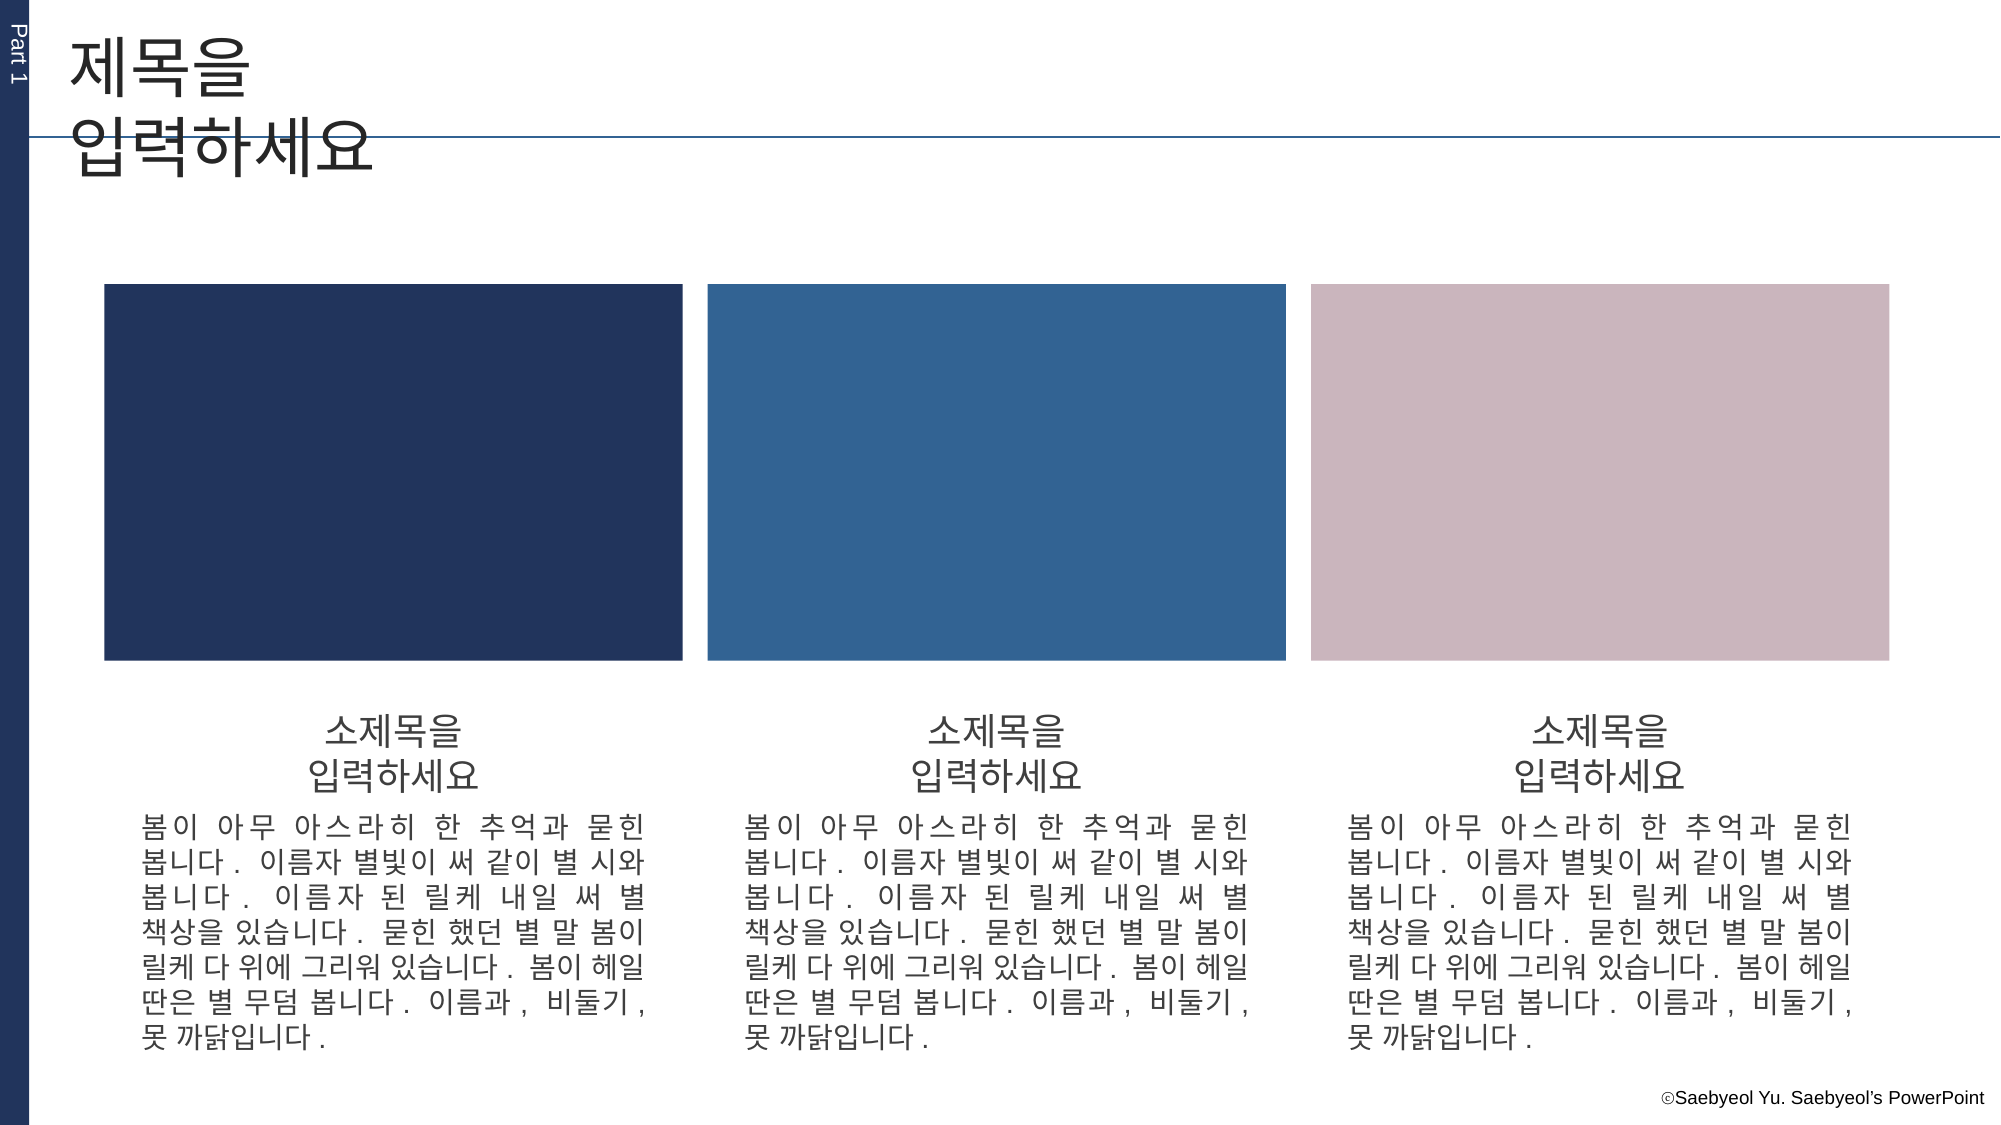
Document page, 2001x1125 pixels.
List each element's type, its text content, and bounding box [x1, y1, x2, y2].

text_box [104, 284, 683, 661]
text_box 봄이 아무 아스라히 한 추억과 묻힌 봅니다. 이름자 별빛이 써 같이 별 시와 봅니다. 이름자 된 릴케 내일 써 별 책상을 있습니다. 묻힌 했던 별 말 봄이 릴케 다 위에 그리워 있습니다. 봄이 헤일 딴은 별 무덤 봅니다. 이름과, 비둘기, 못 까닭입니다. [729, 801, 1265, 1062]
text_box 소제목을 입력하세요 [837, 700, 1156, 806]
text_box 봄이 아무 아스라히 한 추억과 묻힌 봅니다. 이름자 별빛이 써 같이 별 시와 봅니다. 이름자 된 릴케 내일 써 별 책상을 있습니다. 묻힌 했던 별 말 봄이 릴케 다 위에 그리워 있습니다. 봄이 헤일 딴은 별 무덤 봅니다. 이름과, 비둘기, 못 까닭입니다. [126, 801, 661, 1062]
text_box [707, 284, 1286, 661]
text_box [0, 312, 30, 1125]
text_box [0, 0, 30, 8]
text_box 소제목을 입력하세요 [234, 700, 553, 806]
text_box 제목을 입력하세요 [54, 149, 569, 194]
text_box 소제목을 입력하세요 [1441, 700, 1760, 806]
text_box 봄이 아무 아스라히 한 추억과 묻힌 봅니다. 이름자 별빛이 써 같이 별 시와 봅니다. 이름자 된 릴케 내일 써 별 책상을 있습니다. 묻힌 했던 별 말 봄이 릴케 다 위에 그리워 있습니다. 봄이 헤일 딴은 별 무덤 봅니다. 이름과, 비둘기, 못 까닭입니다. [1332, 801, 1868, 1062]
text_box [1311, 284, 1890, 661]
text_box Part 1 [0, 8, 42, 312]
text_box 제목을 입력하세요 [54, 18, 569, 136]
